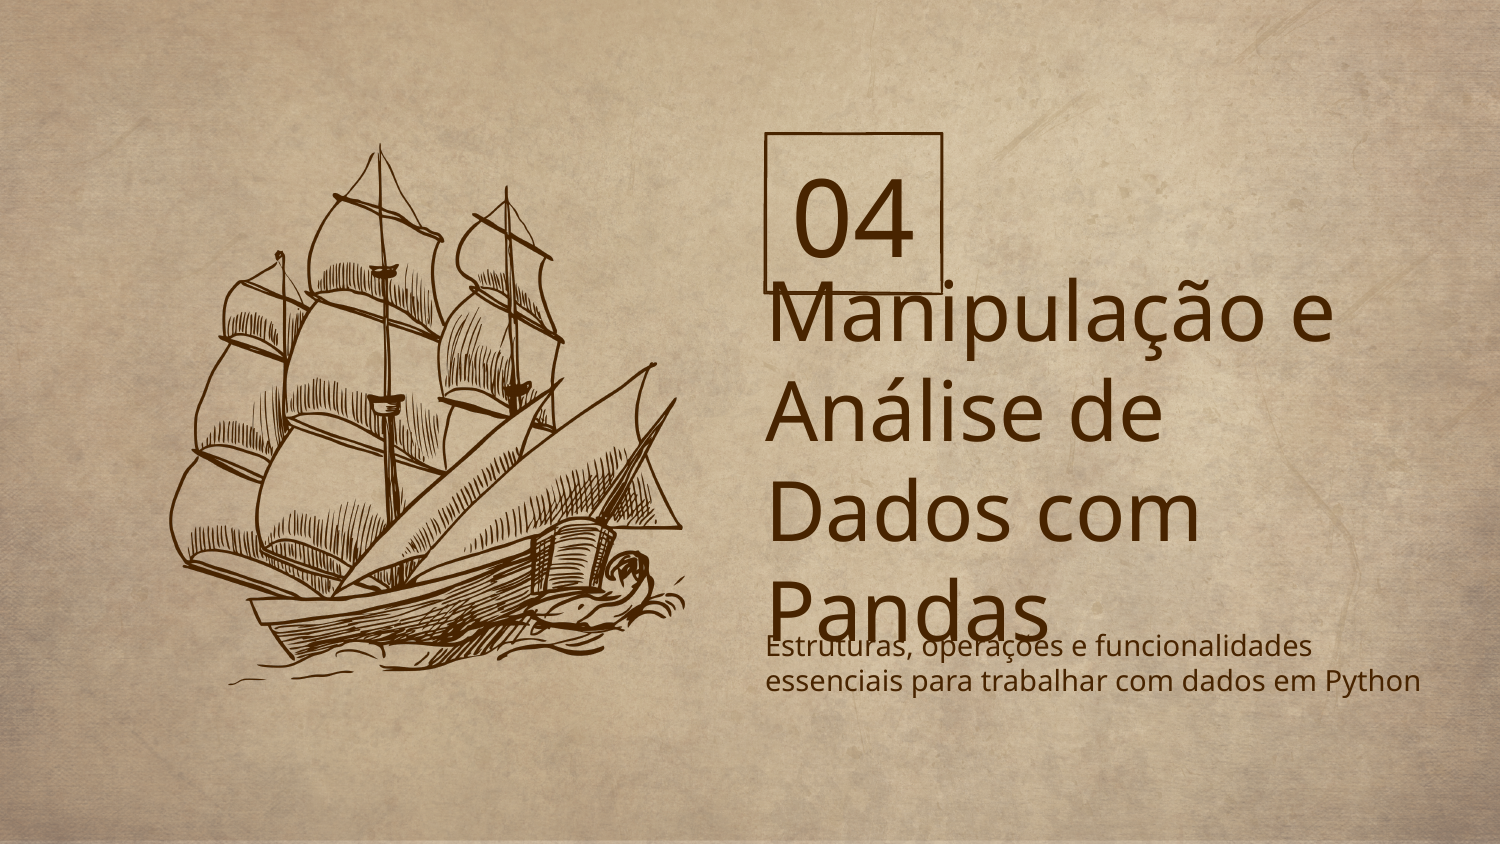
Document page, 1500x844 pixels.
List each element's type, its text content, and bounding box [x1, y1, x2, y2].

subtitle Estruturas, operações e funcionalidades essenciais para trabalhar com dados em Python [750, 612, 1449, 711]
text_box [764, 283, 943, 295]
title Manipulação e Análise de Dados com Pandas [750, 328, 1449, 589]
text_box [764, 132, 943, 144]
picture [0, 0, 1500, 844]
title 04 [764, 144, 943, 283]
